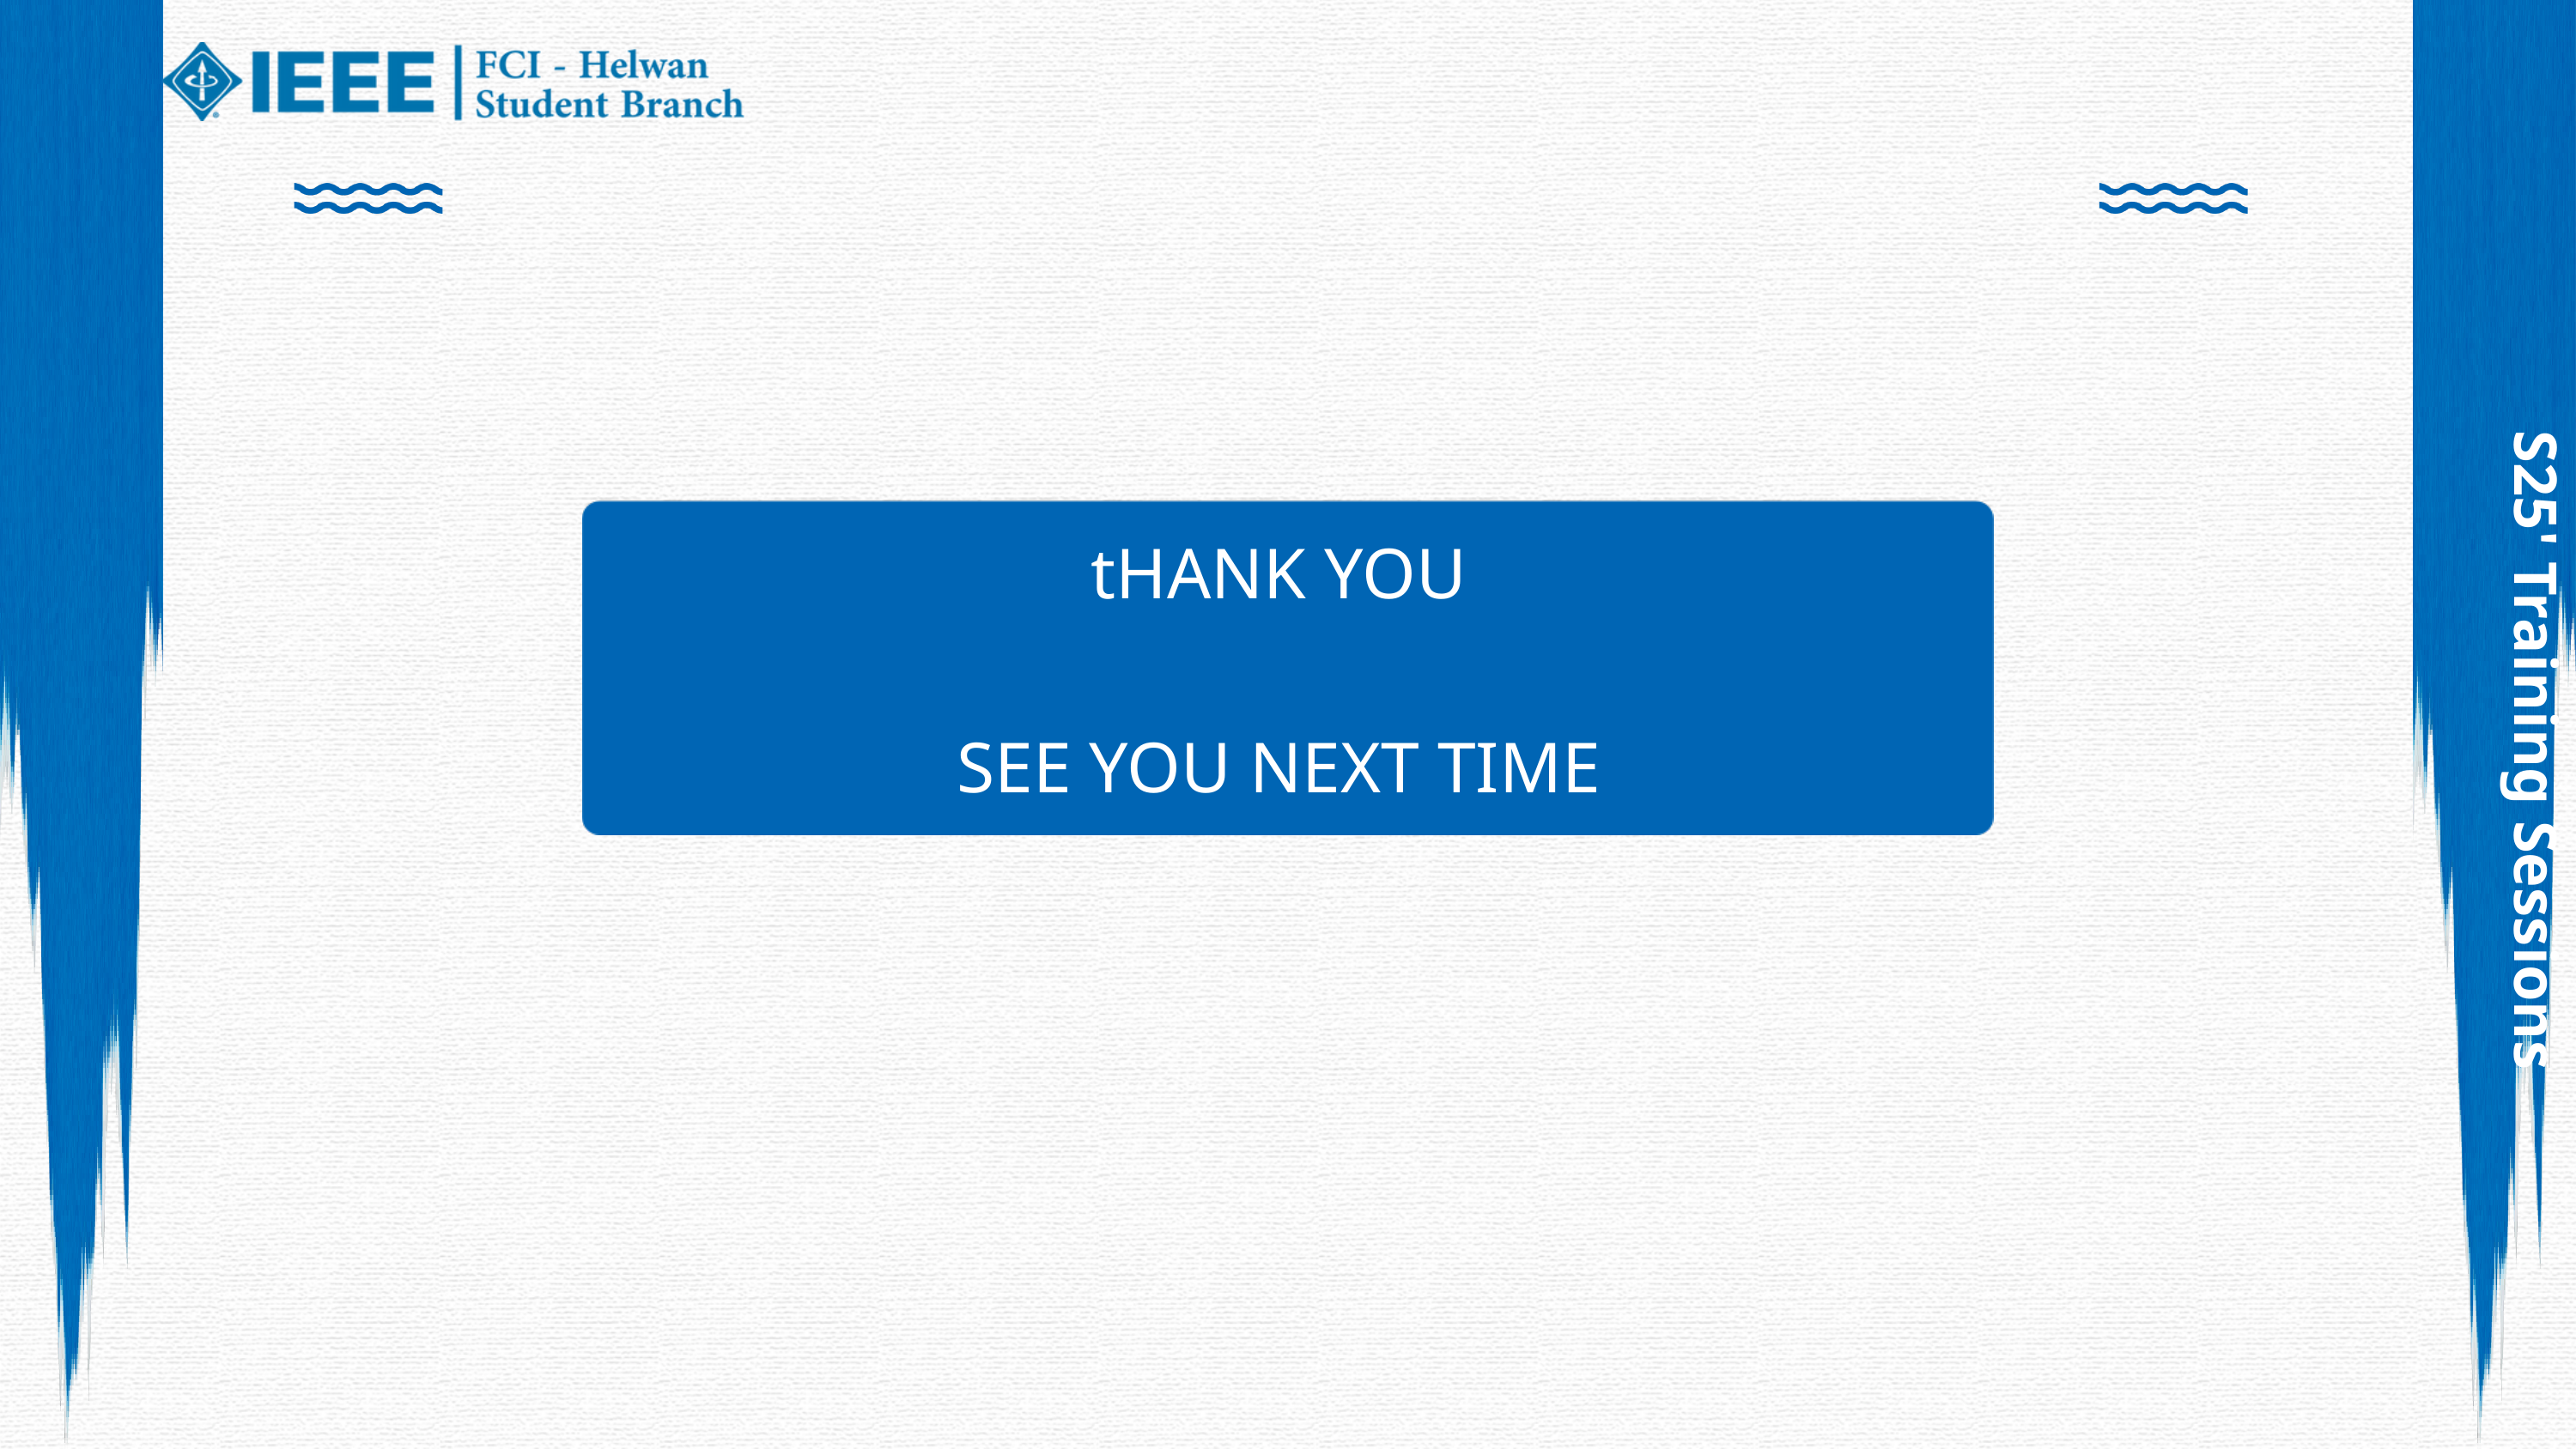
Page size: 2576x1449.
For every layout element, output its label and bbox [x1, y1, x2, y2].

text_box [0, 0, 2576, 1449]
text_box [0, 642, 806, 806]
text_box [1770, 642, 2576, 806]
text_box [162, 41, 747, 122]
